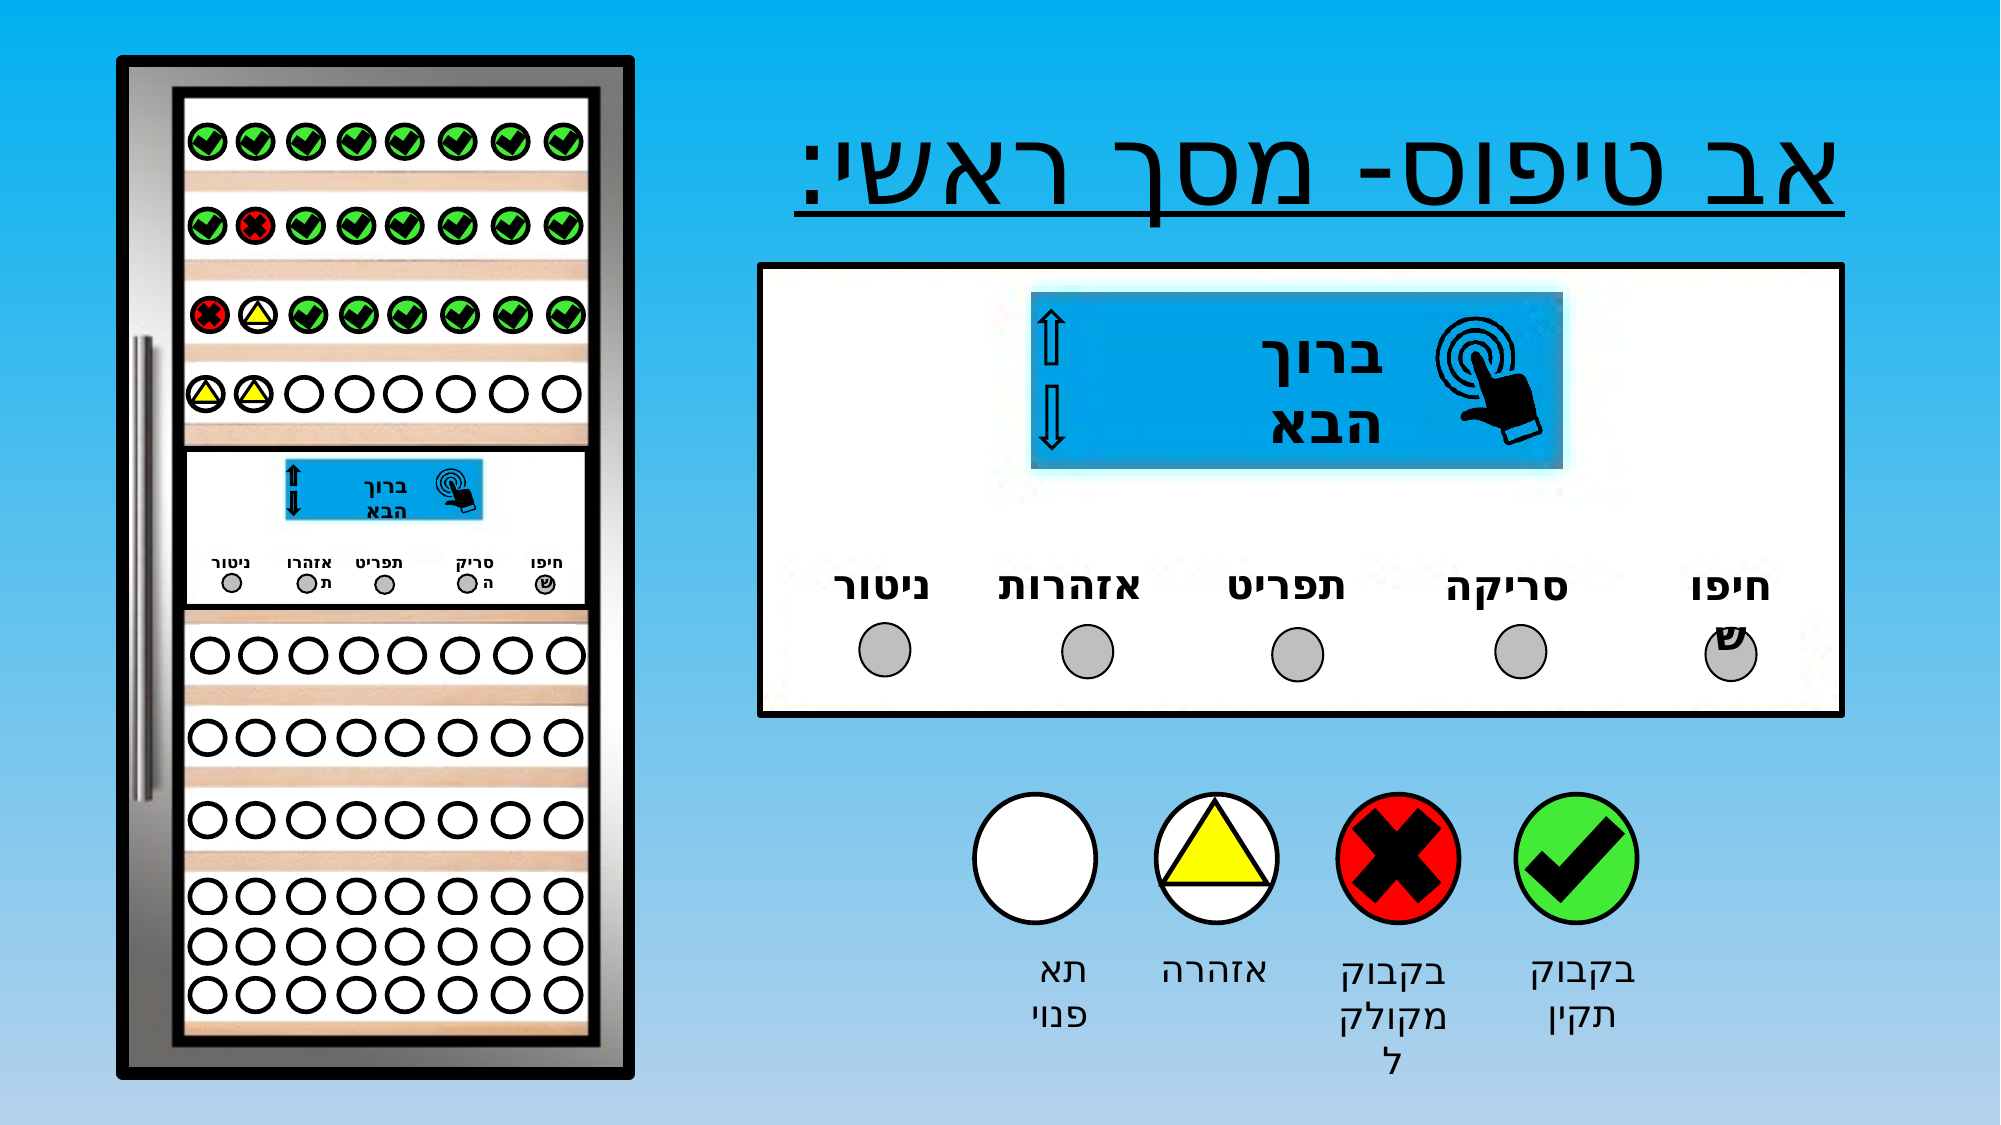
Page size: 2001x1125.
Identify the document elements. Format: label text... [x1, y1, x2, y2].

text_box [763, 268, 1840, 1046]
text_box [128, 67, 623, 1068]
text_box אב טיפוס- מסך ראשי: [778, 84, 1861, 235]
